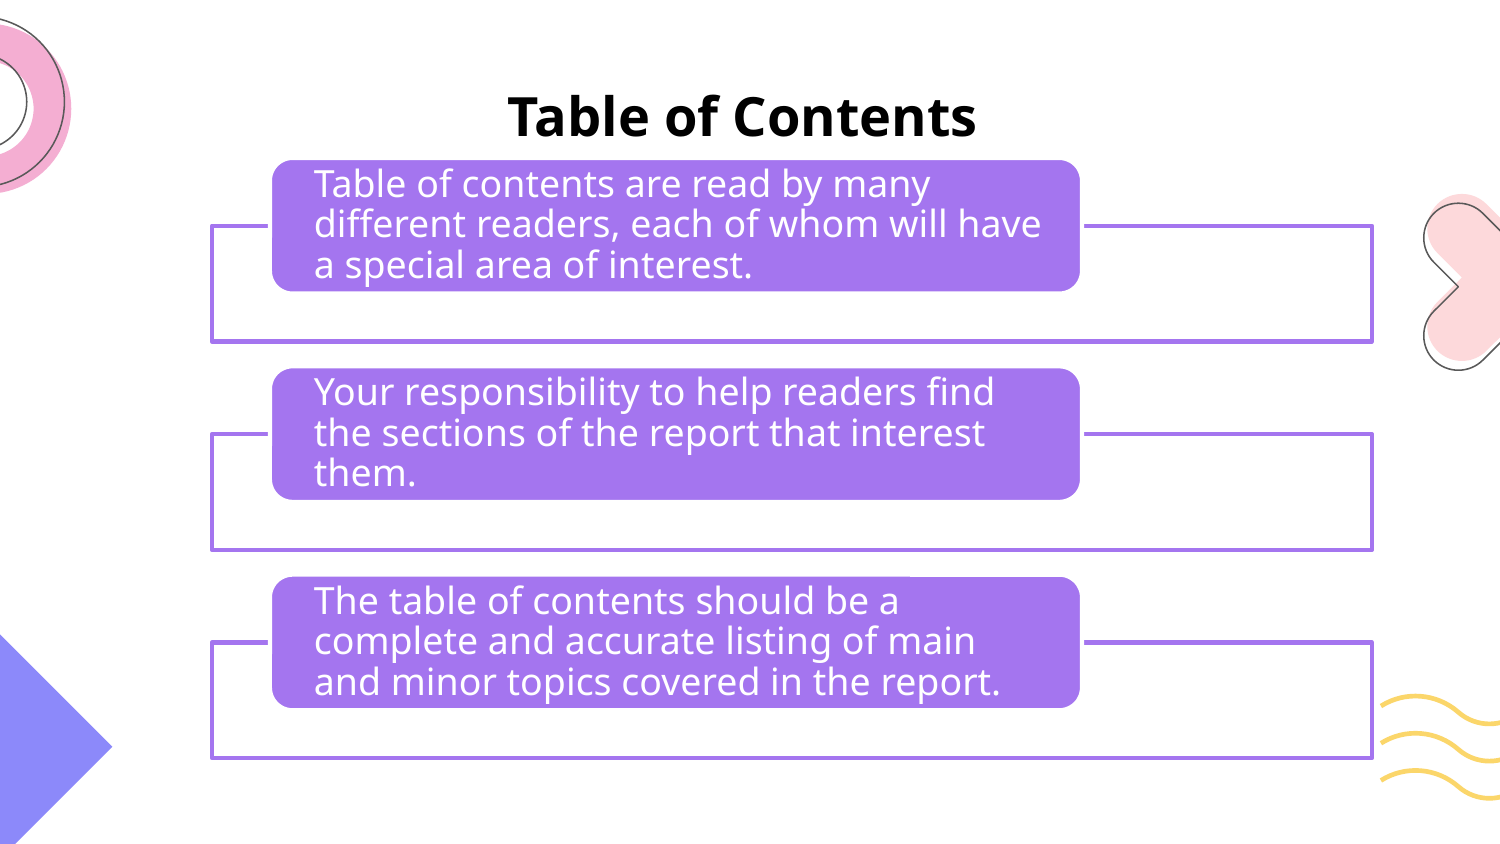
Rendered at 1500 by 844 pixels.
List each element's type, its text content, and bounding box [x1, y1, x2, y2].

title Table of Contents [237, 78, 1263, 149]
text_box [211, 150, 1373, 766]
